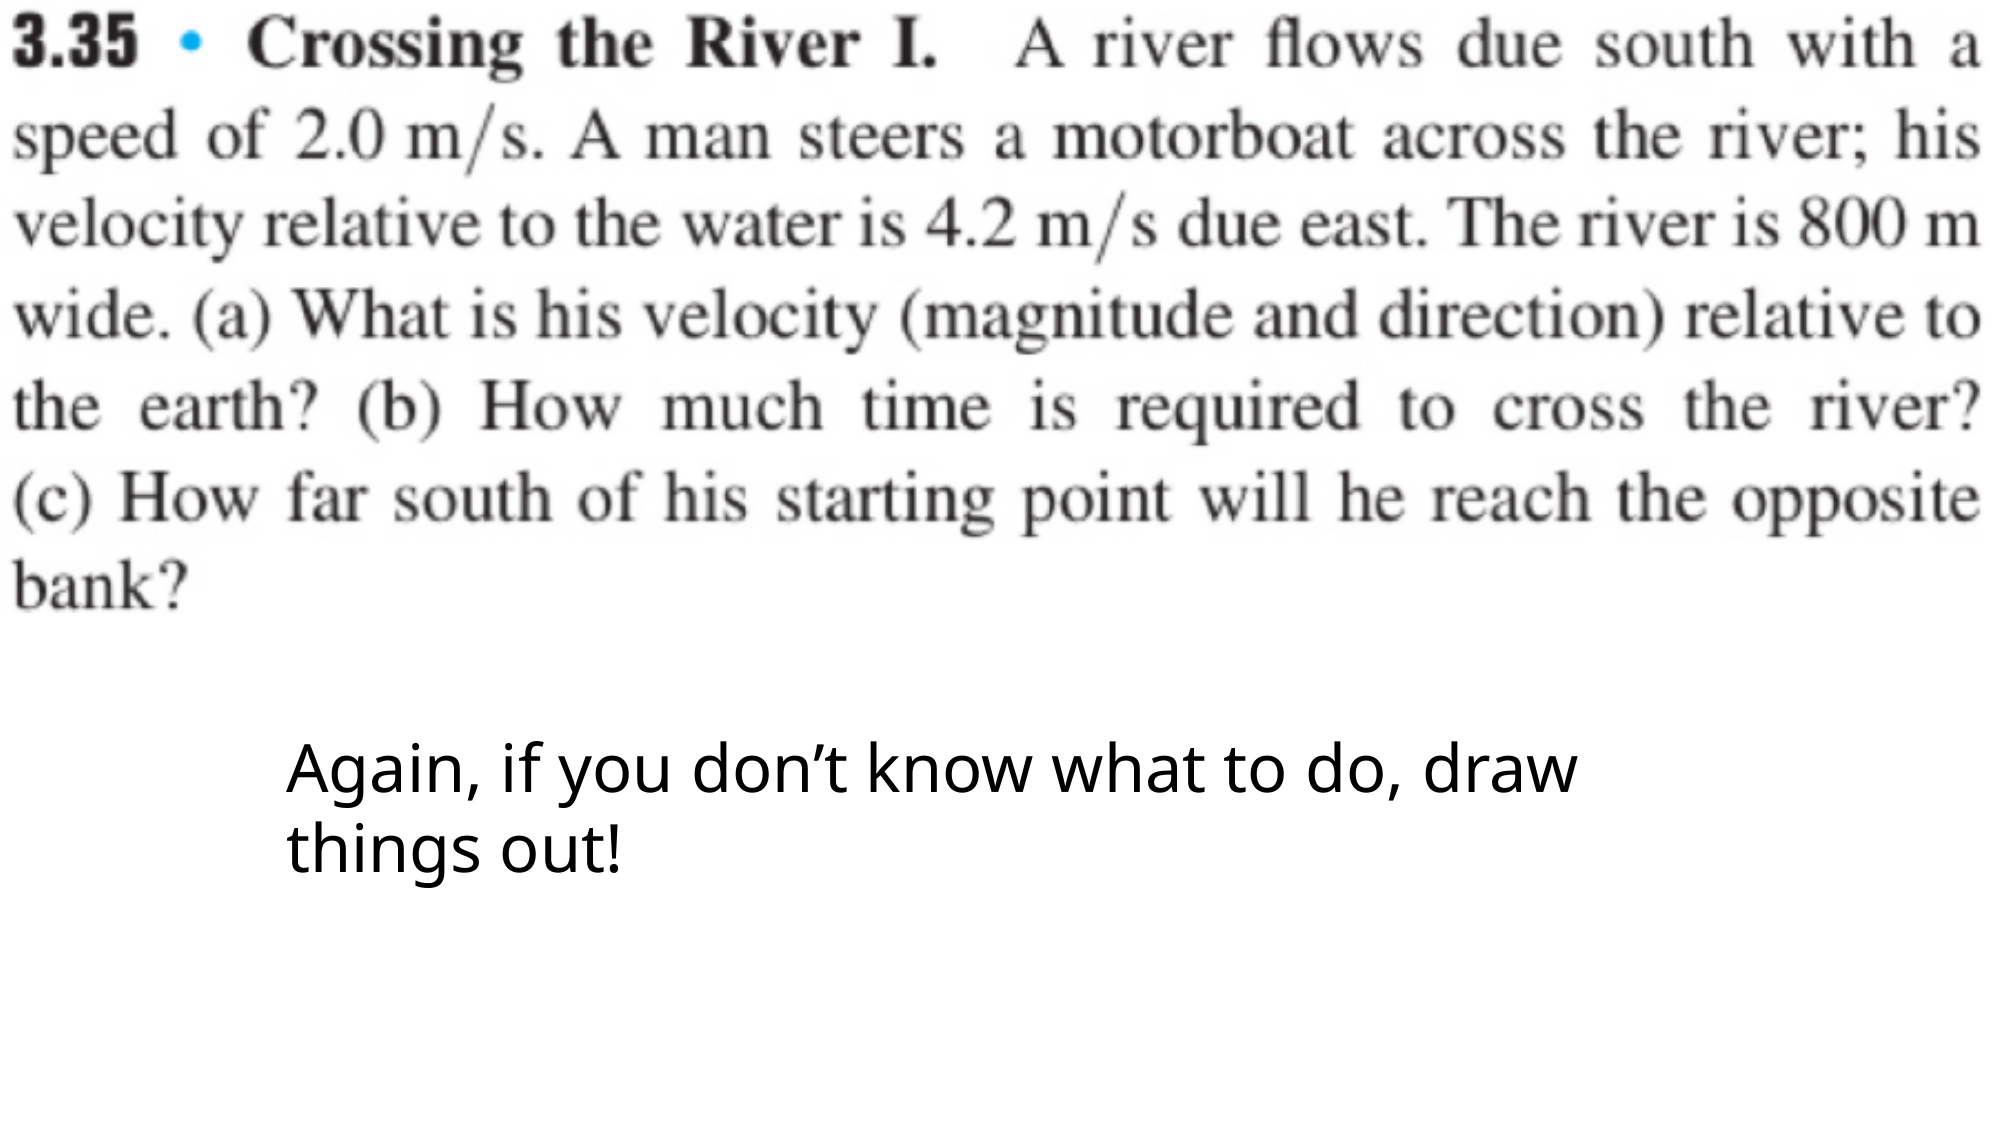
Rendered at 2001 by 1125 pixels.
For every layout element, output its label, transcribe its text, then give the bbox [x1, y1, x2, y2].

picture [0, 0, 1996, 613]
text_box Again, if you don’t know what to do, draw things out! [271, 718, 1768, 894]
